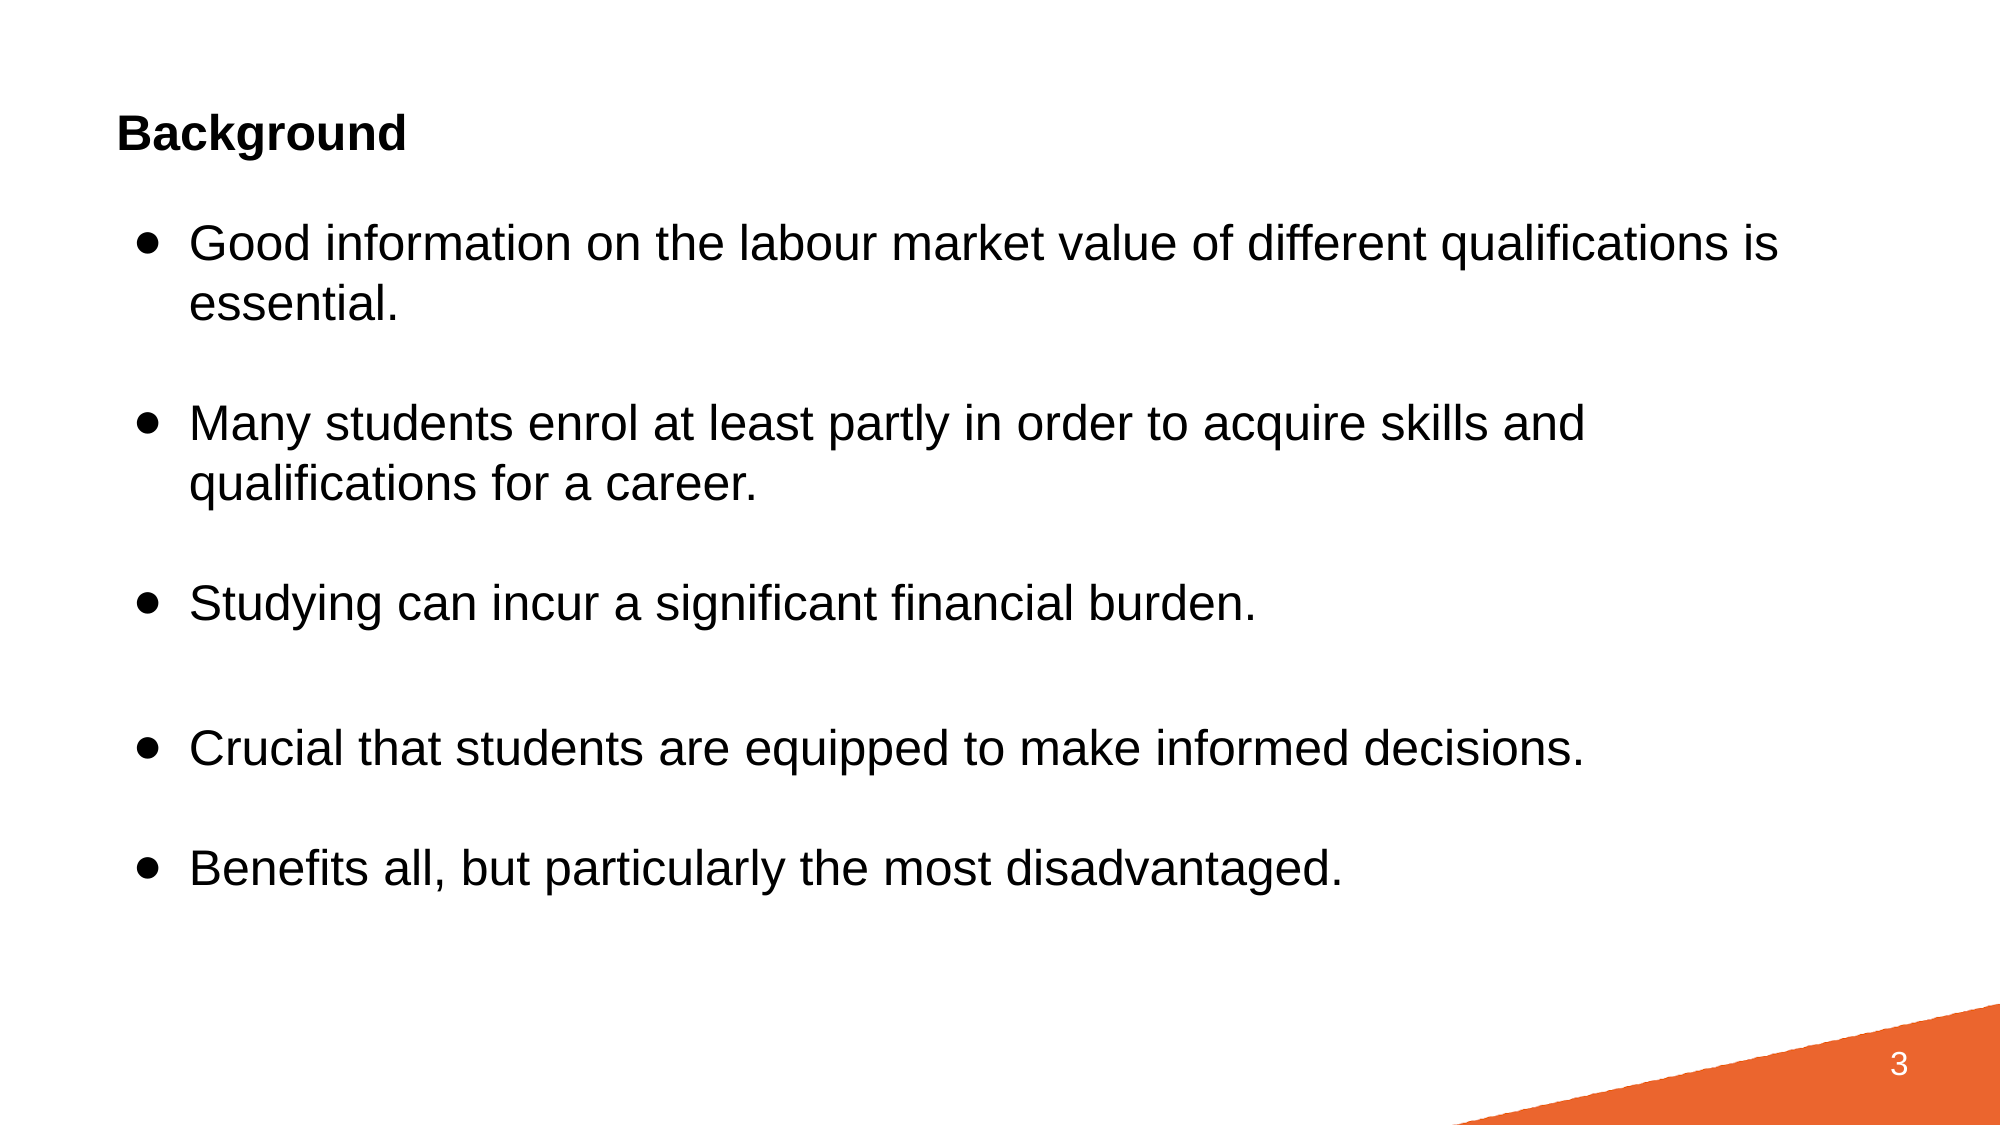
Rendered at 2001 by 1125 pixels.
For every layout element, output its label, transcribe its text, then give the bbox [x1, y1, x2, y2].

list Good information on the labour market value of different qualifications is essential. Many students enrol at least partly in order to acquire skills and qualifications for a career. Studying can incur a significant financial burden. Crucial that students are equipped to make informed decisions. Benefits all, but particularly the most disadvantaged. [113, 210, 1801, 924]
title Background [116, 75, 1886, 194]
picture [0, 0, 2000, 1125]
